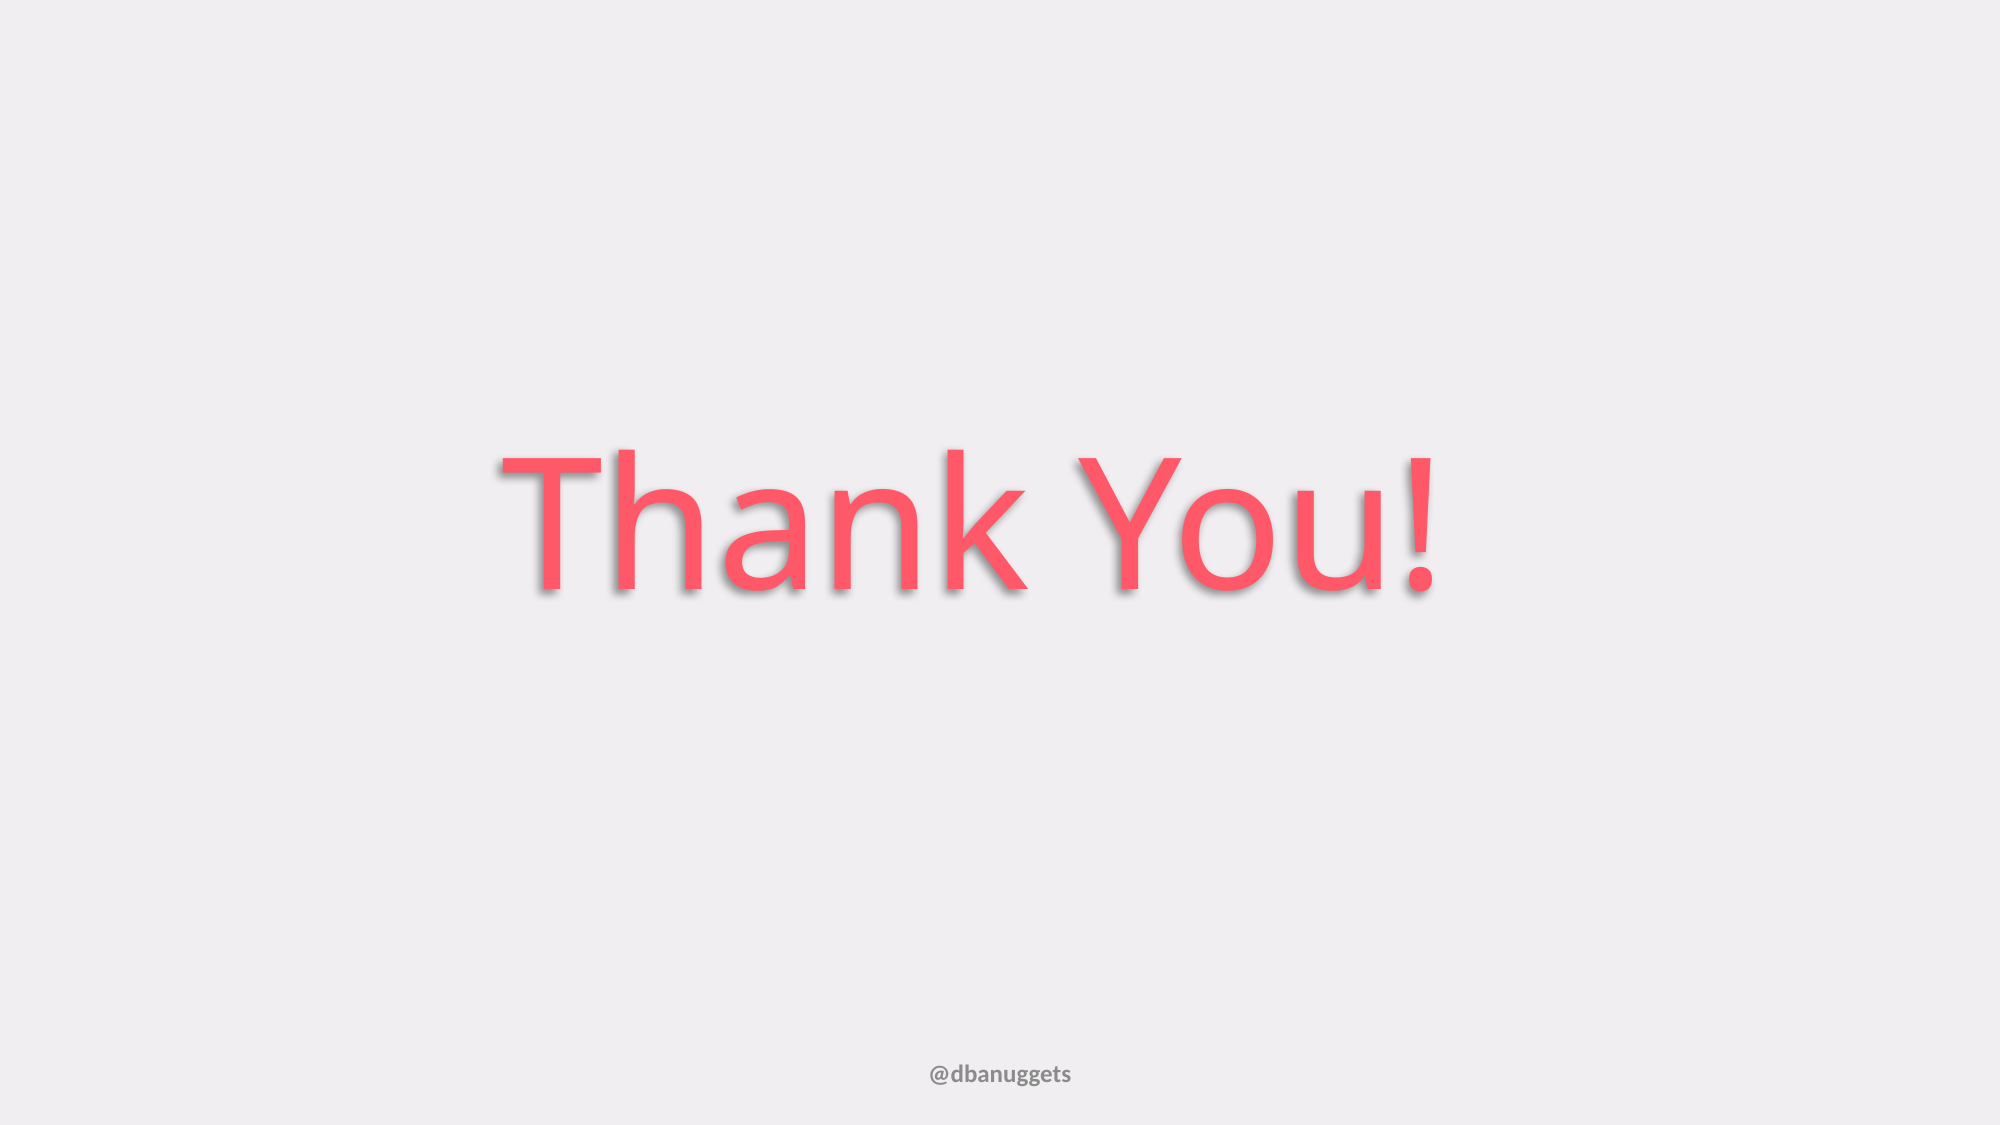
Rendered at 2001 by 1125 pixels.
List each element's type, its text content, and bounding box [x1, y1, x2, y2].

footer @dbanuggets [662, 1042, 1338, 1103]
text_box Thank You! [0, 398, 1975, 634]
